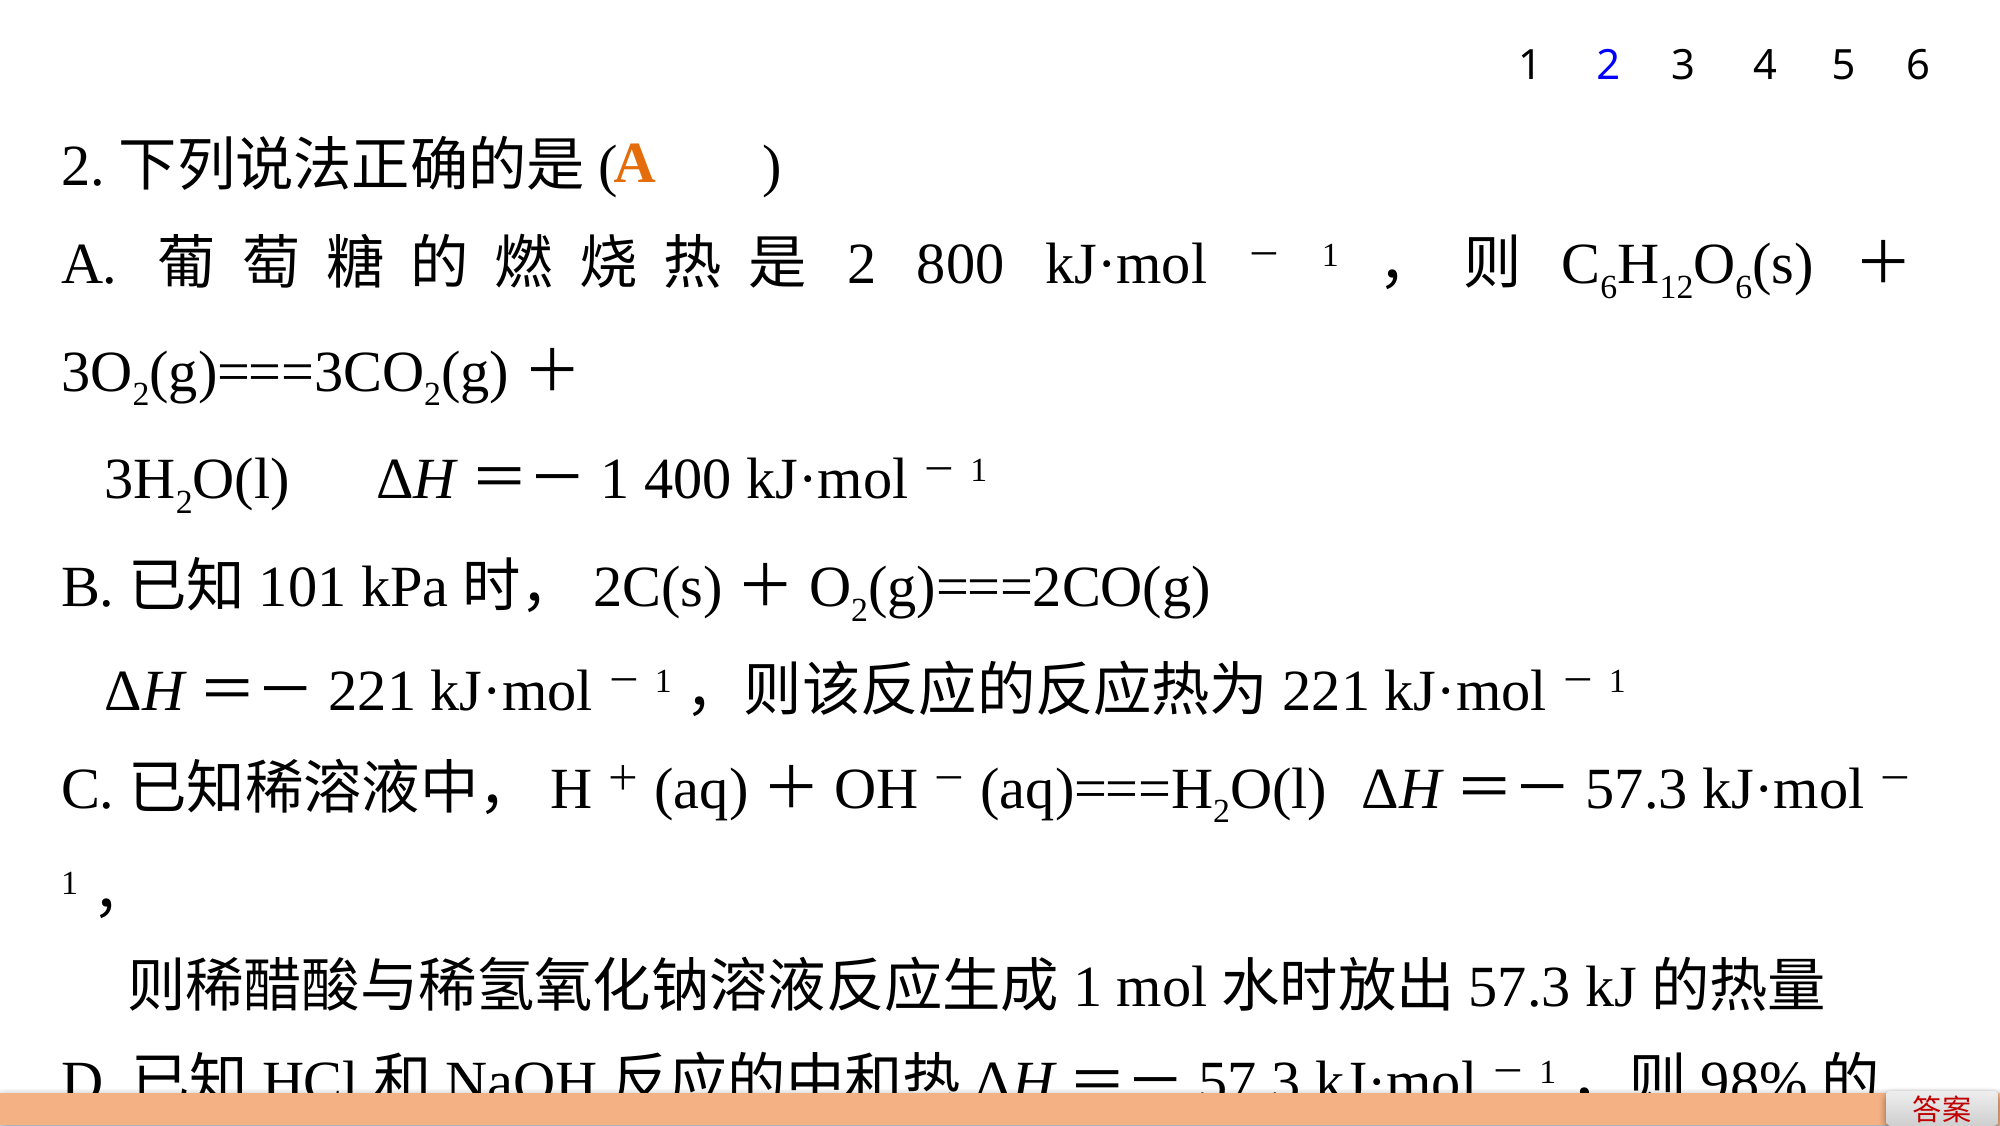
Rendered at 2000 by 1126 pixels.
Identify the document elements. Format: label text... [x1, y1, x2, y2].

text_box 1 [1496, 15, 1563, 110]
text_box 2 [1579, 15, 1641, 110]
text_box 6 [1892, 15, 1950, 110]
text_box 4 [1732, 15, 1798, 110]
text_box 3 [1657, 15, 1715, 110]
text_box 5 [1814, 15, 1876, 110]
text_box 答案 [1884, 1089, 2000, 1126]
text_box A [598, 116, 671, 202]
text_box [0, 1092, 1883, 1126]
